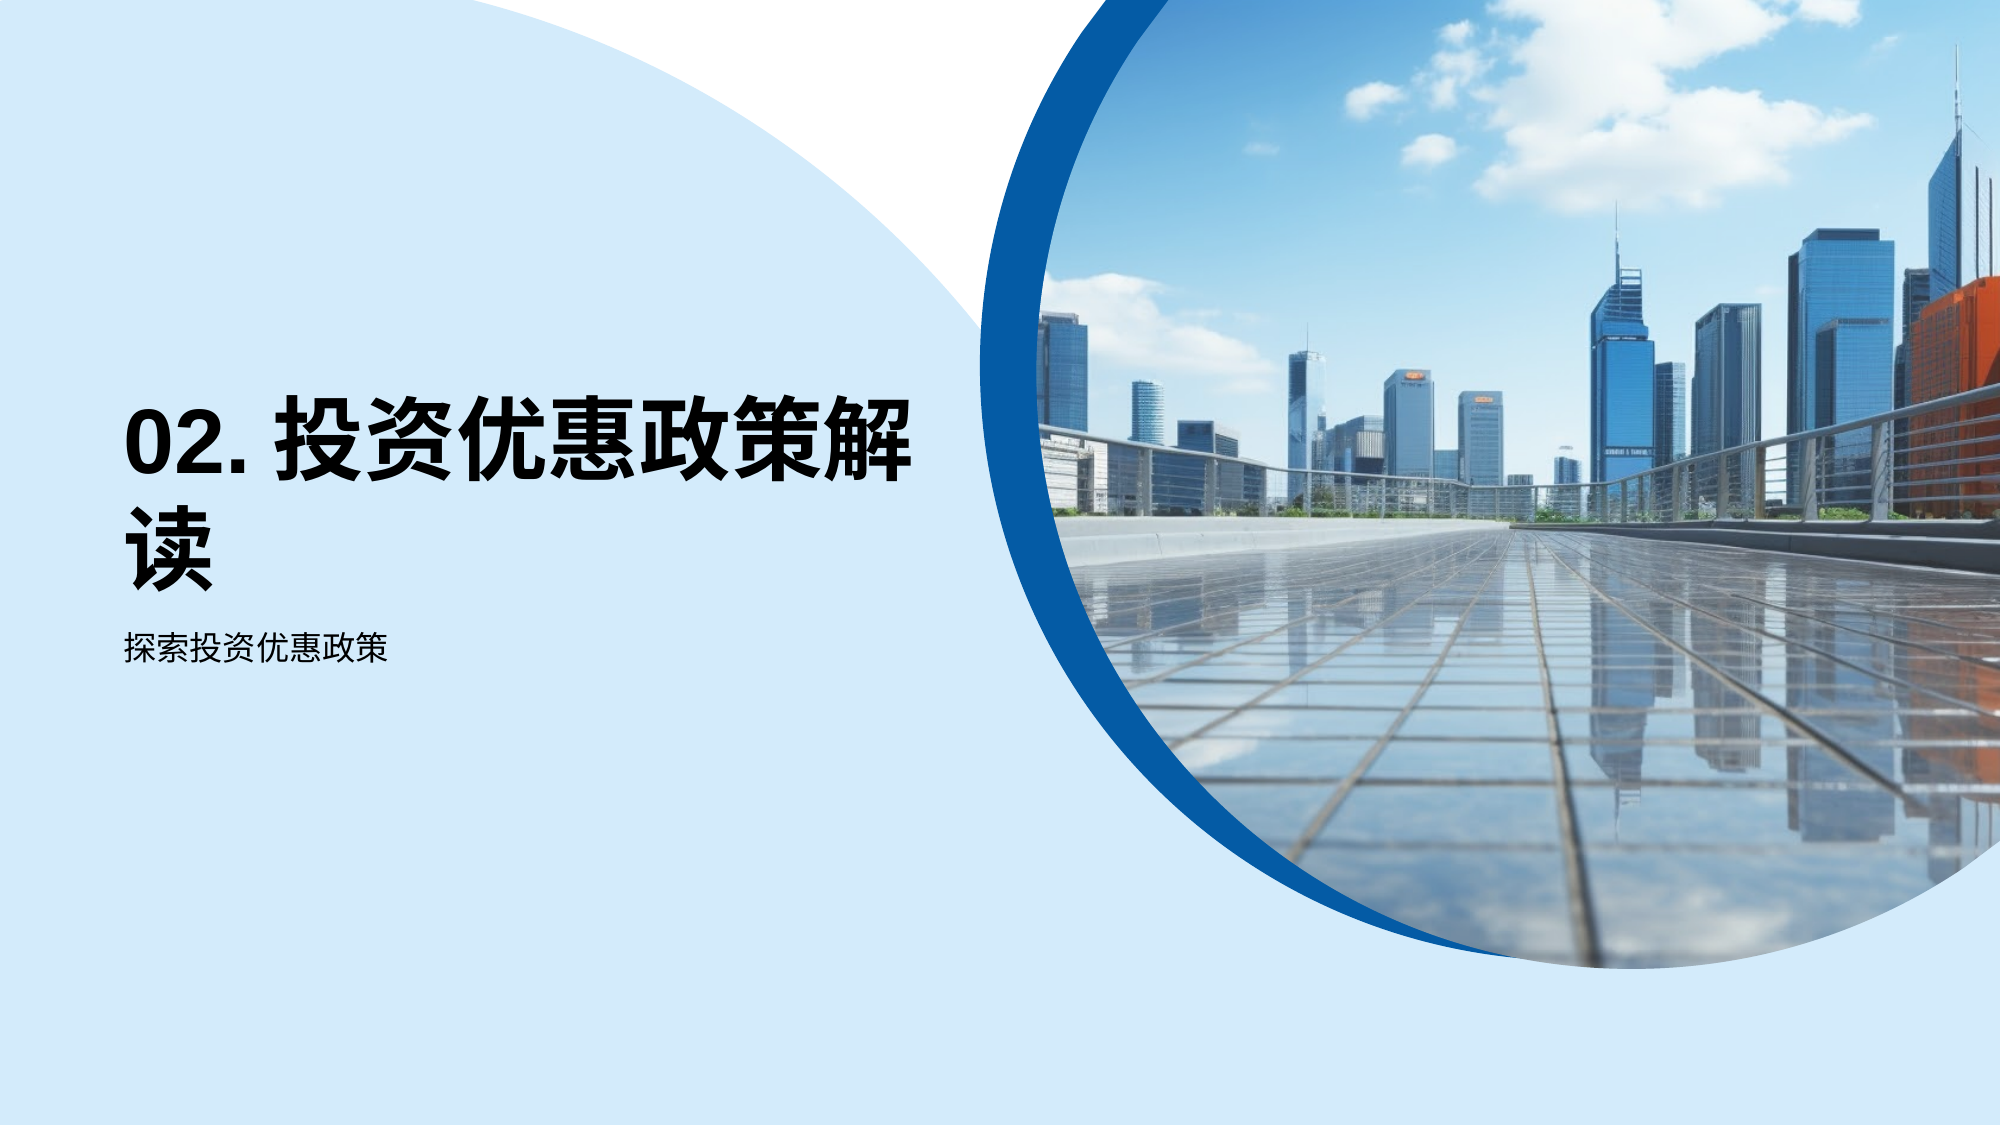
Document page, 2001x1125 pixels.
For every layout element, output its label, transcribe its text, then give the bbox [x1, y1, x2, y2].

title 决策效率提升策略 [1036, 0, 2000, 969]
title 02.投资优惠政策解读 [108, 398, 947, 610]
list 探索投资优惠政策 [108, 611, 947, 759]
